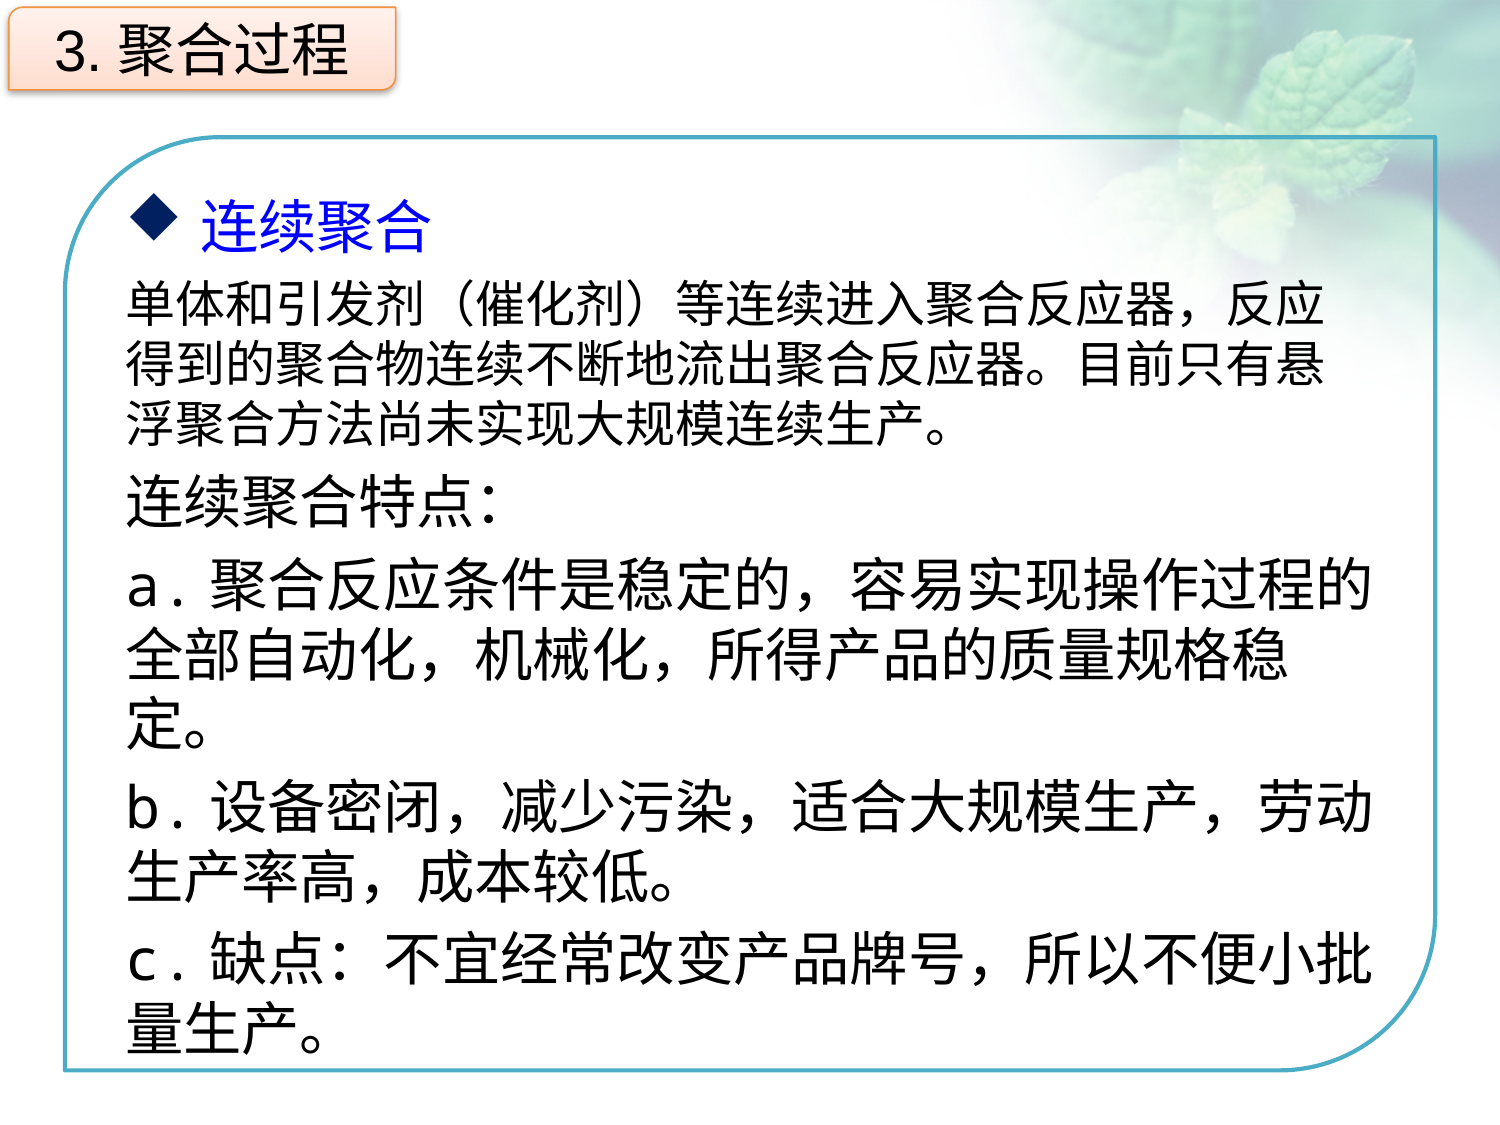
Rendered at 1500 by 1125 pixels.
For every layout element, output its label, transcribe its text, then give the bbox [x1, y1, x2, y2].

text_box 连续聚合 单体和引发剂（催化剂）等连续进入聚合反应器，反应得到的聚合物连续不断地流出聚合反应器。目前只有悬浮聚合方法尚未实现大规模连续生产。 连续聚合特点： a.聚合反应条件是稳定的，容易实现操作过程的全部自动化，机械化，所得产品的质量规格稳定。 b.设备密闭，减少污染，适合大规模生产，劳动生产率高，成本较低。 c.缺点：不宜经常改变产品牌号，所以不便小批量生产。 [62, 135, 1438, 1073]
text_box 3.聚合过程 [7, 6, 397, 91]
picture [0, 0, 1500, 1125]
